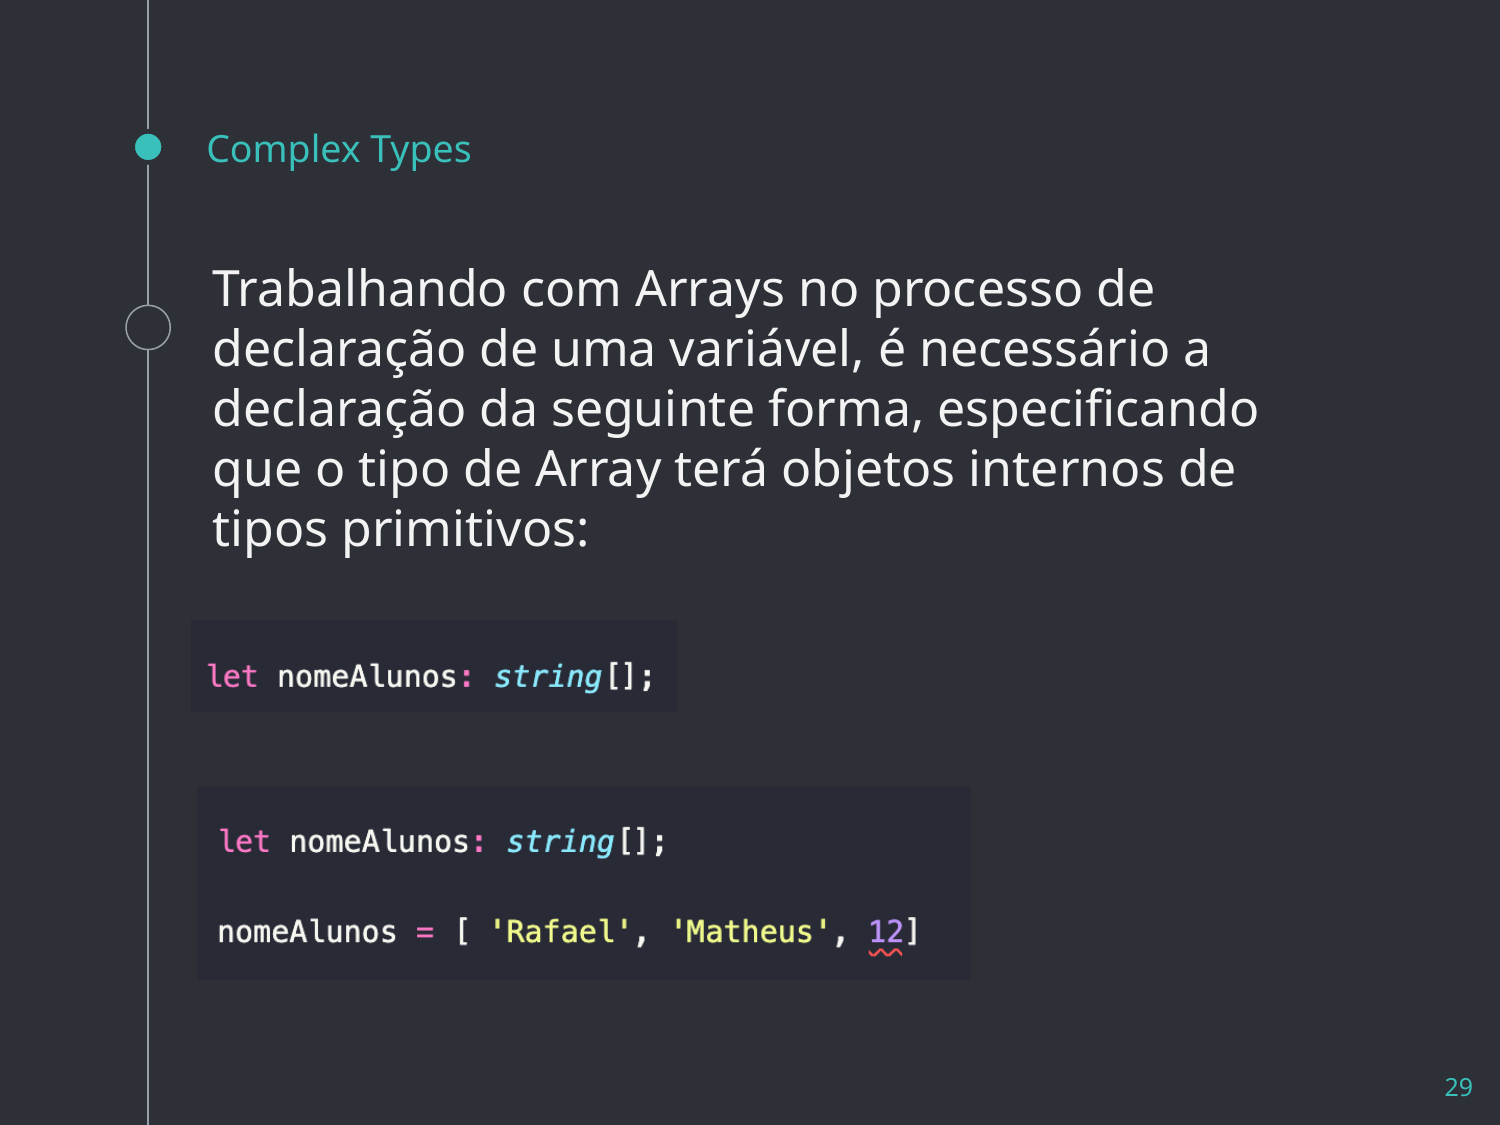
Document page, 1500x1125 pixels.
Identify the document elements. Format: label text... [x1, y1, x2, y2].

title Complex Types [191, 109, 1317, 185]
picture [197, 787, 971, 980]
slide_number 29 [1398, 1056, 1489, 1125]
picture [190, 619, 677, 712]
list Trabalhando com Arrays no processo de declaração de uma variável, é necessário a declaração da seguinte forma, especificando que o tipo de Array terá objetos internos de tipos primitivos: [191, 241, 1317, 1057]
